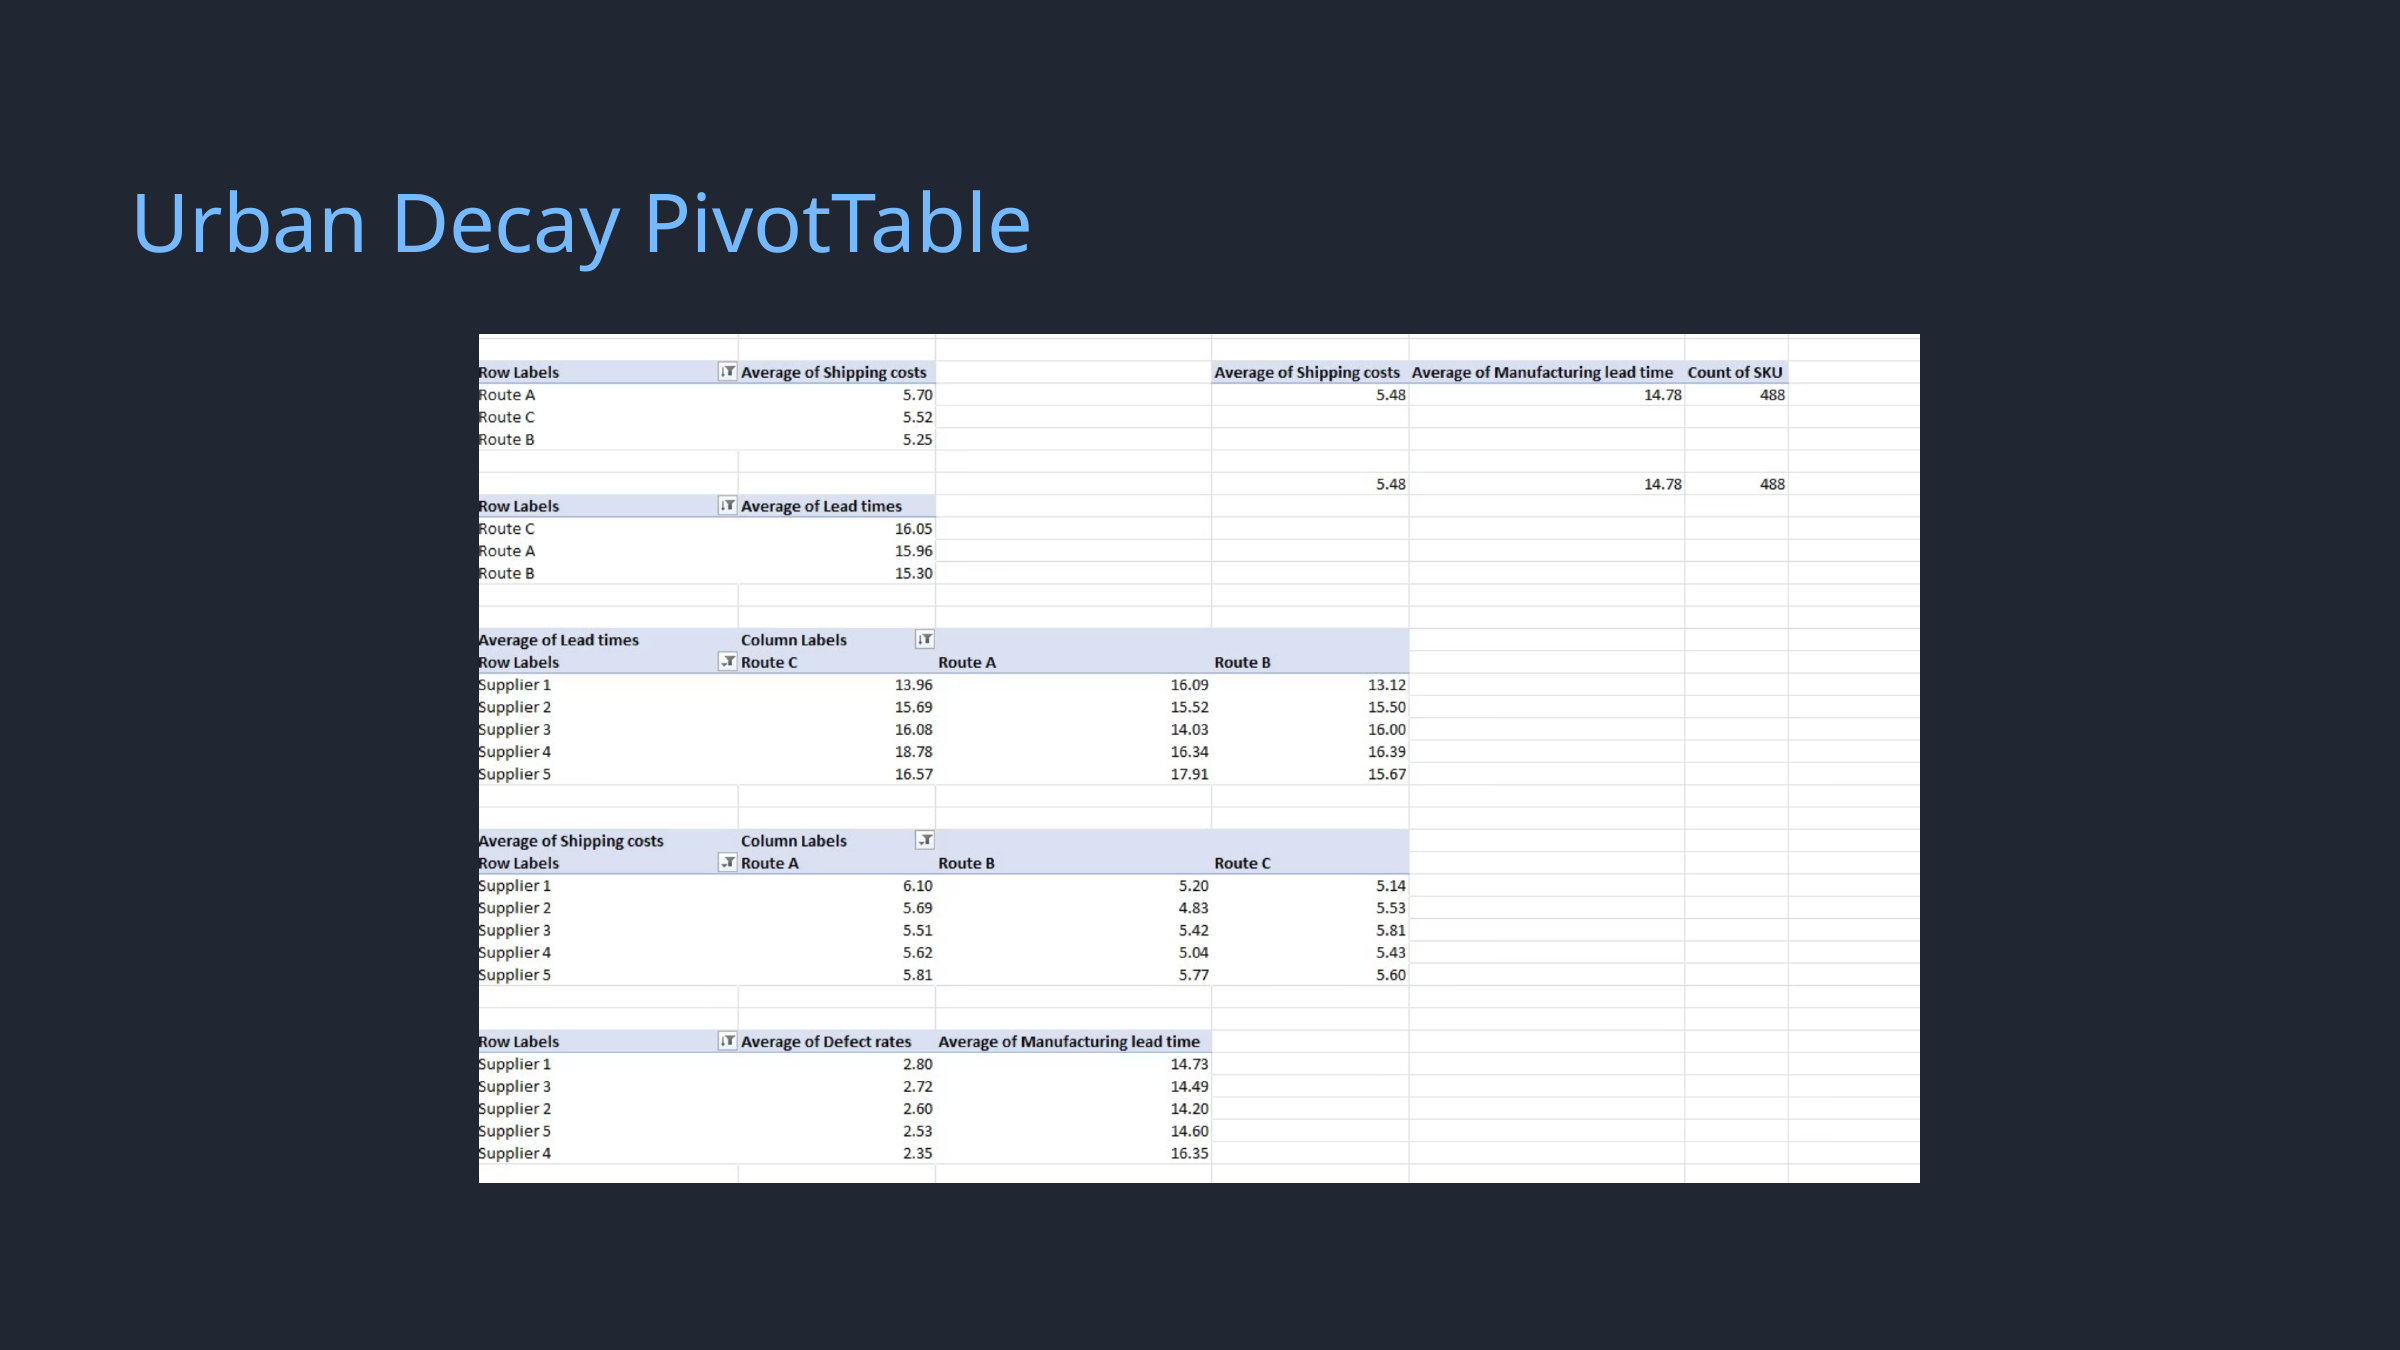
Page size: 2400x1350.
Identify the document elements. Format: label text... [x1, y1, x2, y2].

text_box Urban Decay PivotTable [130, 167, 1049, 269]
picture [479, 334, 1920, 1183]
